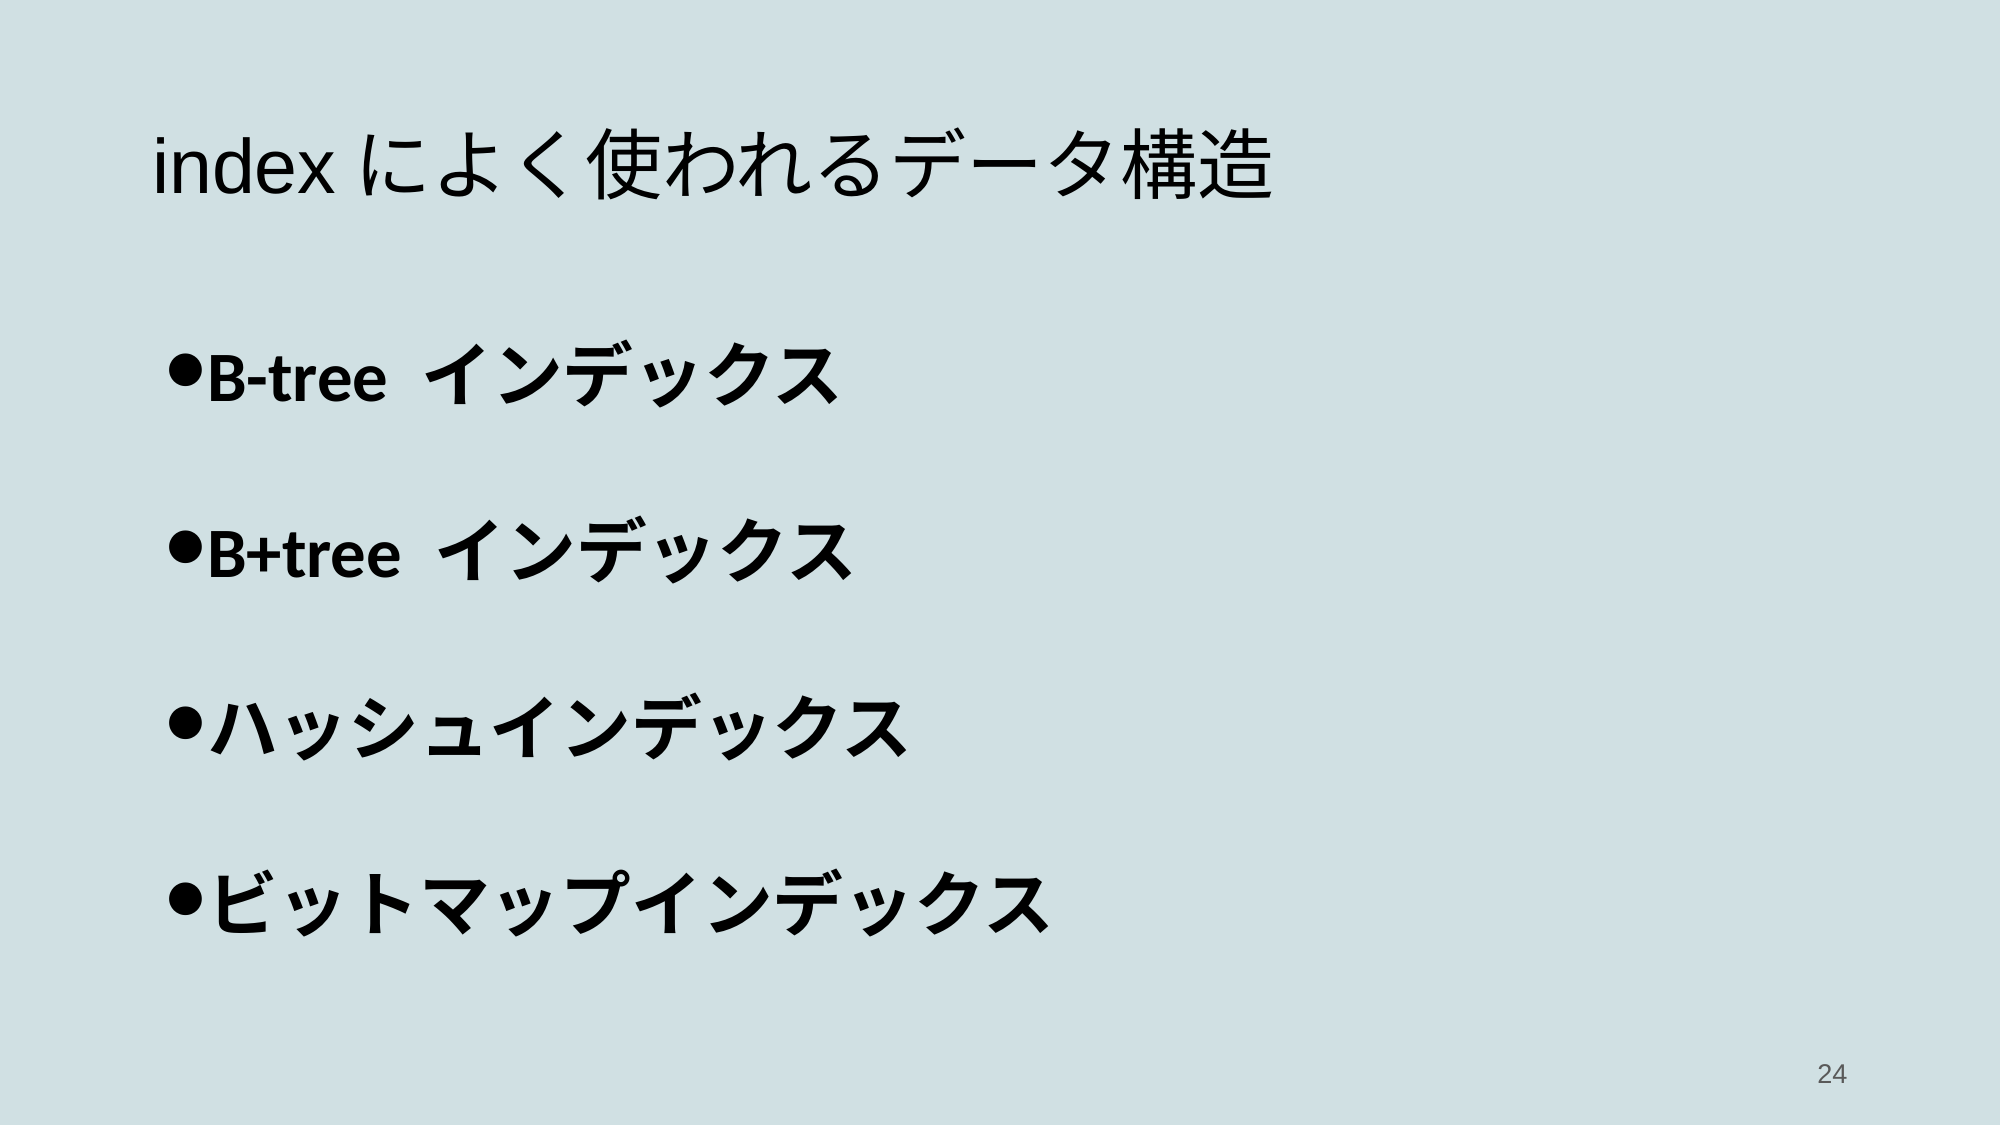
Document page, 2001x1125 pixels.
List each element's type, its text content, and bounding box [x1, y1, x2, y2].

list B-tree インデックス B+tree インデックス ハッシュインデックス ビットマップインデックス [149, 299, 1875, 1103]
slide_number 24 [1412, 1042, 1863, 1103]
title indexによく使われるデータ構造 [137, 59, 1863, 278]
